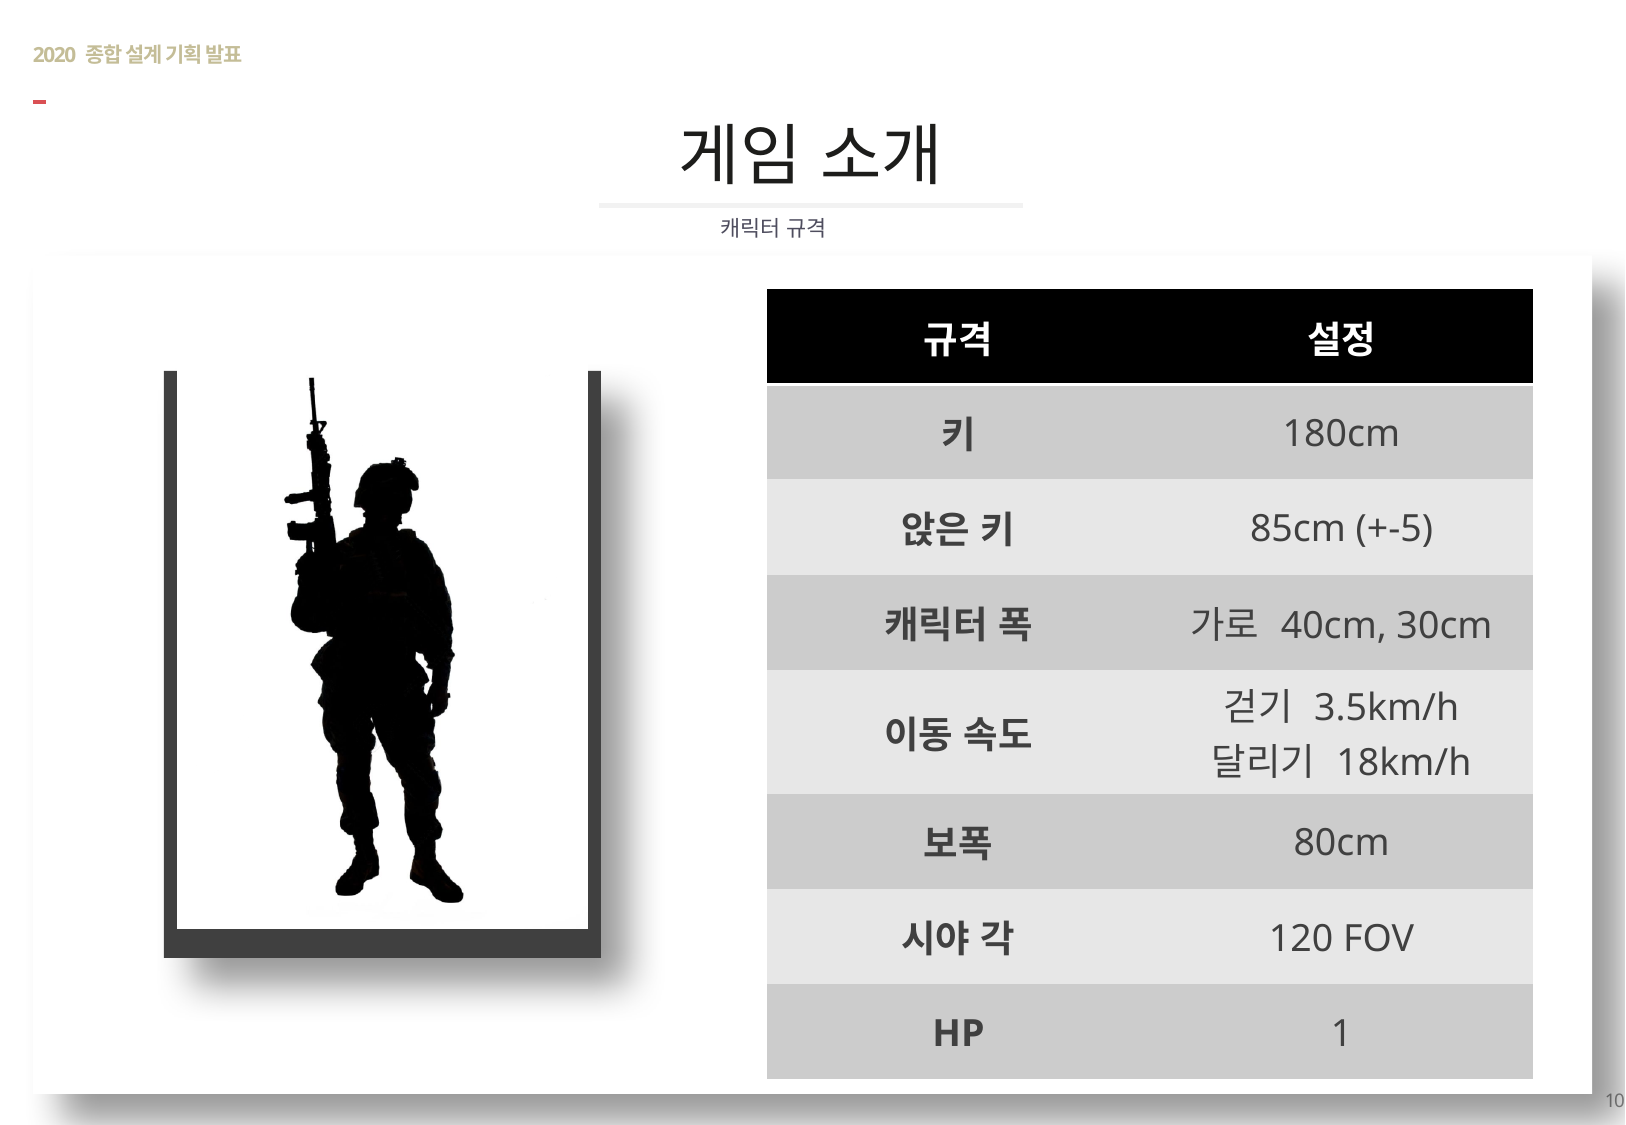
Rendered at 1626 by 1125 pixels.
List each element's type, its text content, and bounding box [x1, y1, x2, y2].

text_box [31, 253, 1594, 1096]
title 2020 종합 설계 기획 발표 [32, 19, 482, 90]
table_cell 가로 40cm, 30cm [1150, 575, 1533, 670]
table_cell HP [767, 984, 1150, 1079]
table_cell 키 [767, 386, 1150, 479]
text_box [162, 369, 603, 960]
table_cell 캐릭터 폭 [767, 575, 1150, 670]
picture [177, 361, 588, 929]
text_box 게임 소개 [215, 124, 1407, 182]
text_box 캐릭터 규격 [706, 213, 919, 247]
table_header 설정 [1150, 289, 1533, 383]
table_header 규격 [767, 289, 1150, 383]
table_cell 180cm [1150, 386, 1533, 479]
table_cell 시야 각 [767, 889, 1150, 984]
table_cell [174, 381, 650, 1006]
slide_number 10 [1556, 1077, 1625, 1125]
table_cell 걷기 3.5km/h 달리기 18km/h [1150, 670, 1533, 794]
table_cell 1 [1150, 984, 1533, 1079]
table_cell 120 FOV [1150, 889, 1533, 984]
table_cell 85cm (+-5) [1150, 479, 1533, 575]
table_cell 앉은 키 [767, 479, 1150, 575]
table_cell 80cm [1150, 794, 1533, 889]
table_cell 이동 속도 [767, 670, 1150, 794]
table_cell 보폭 [767, 794, 1150, 889]
